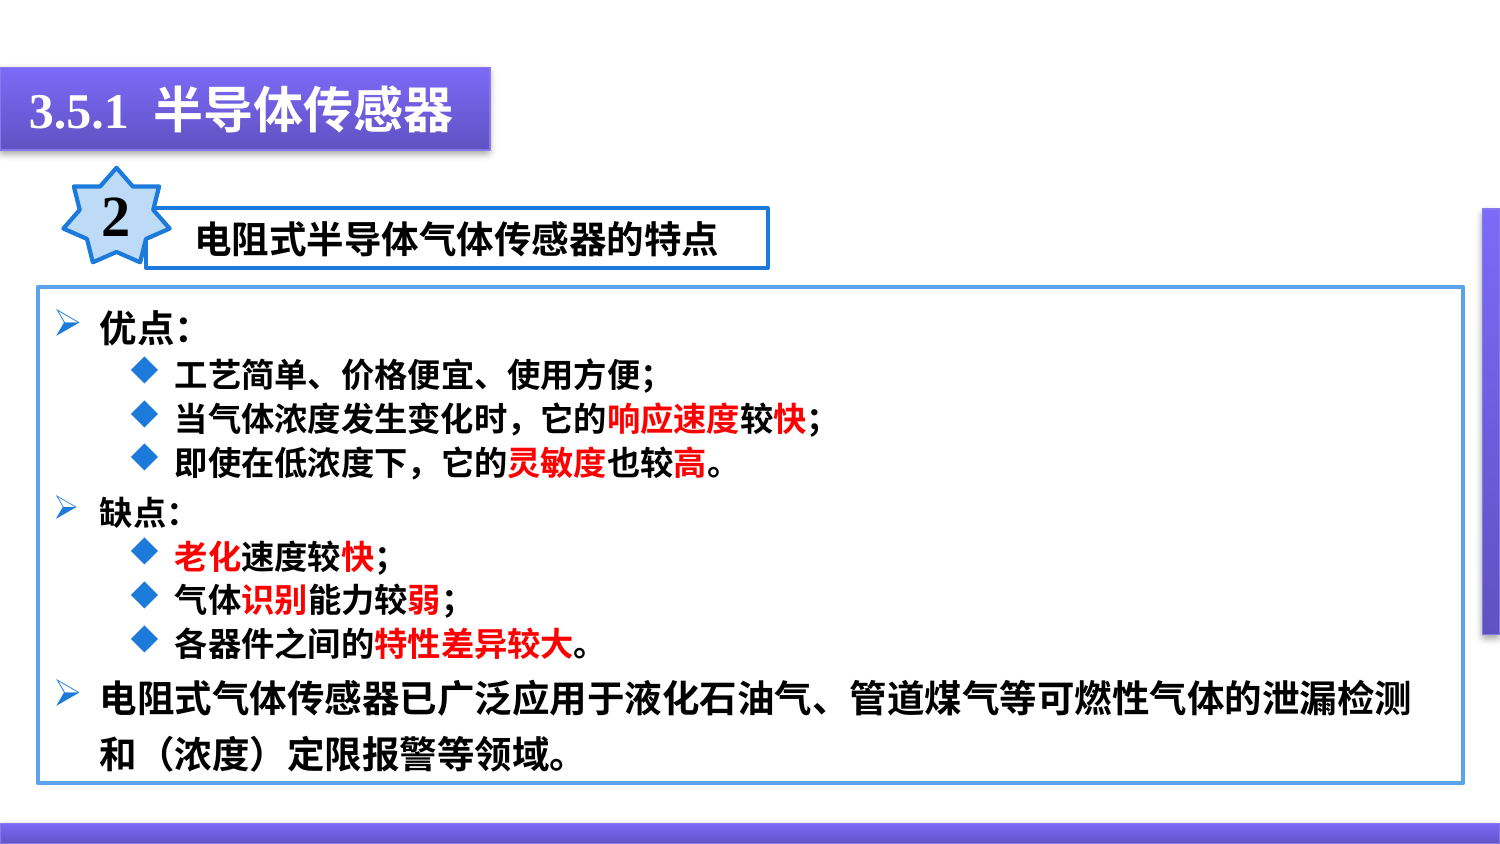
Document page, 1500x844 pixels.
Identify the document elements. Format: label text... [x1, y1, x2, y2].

text_box 电阻式半导体气体传感器的特点 [144, 206, 770, 270]
text_box [0, 67, 491, 151]
text_box 2 [61, 165, 172, 265]
text_box 优点： 工艺简单、价格便宜、使用方便； 当气体浓度发生变化时，它的响应速度较快； 即使在低浓度下，它的灵敏度也较高。 缺点： 老化速度较快； 气体识别能力较弱； 各器件之间的特性差异较大。 电阻式气体传感器已广泛应用于液化石油气、管道煤气等可燃性气体的泄漏检测和（浓度）定限报警等领域。 [36, 285, 1465, 785]
text_box 3.5.1 半导体传感器 [14, 71, 469, 146]
